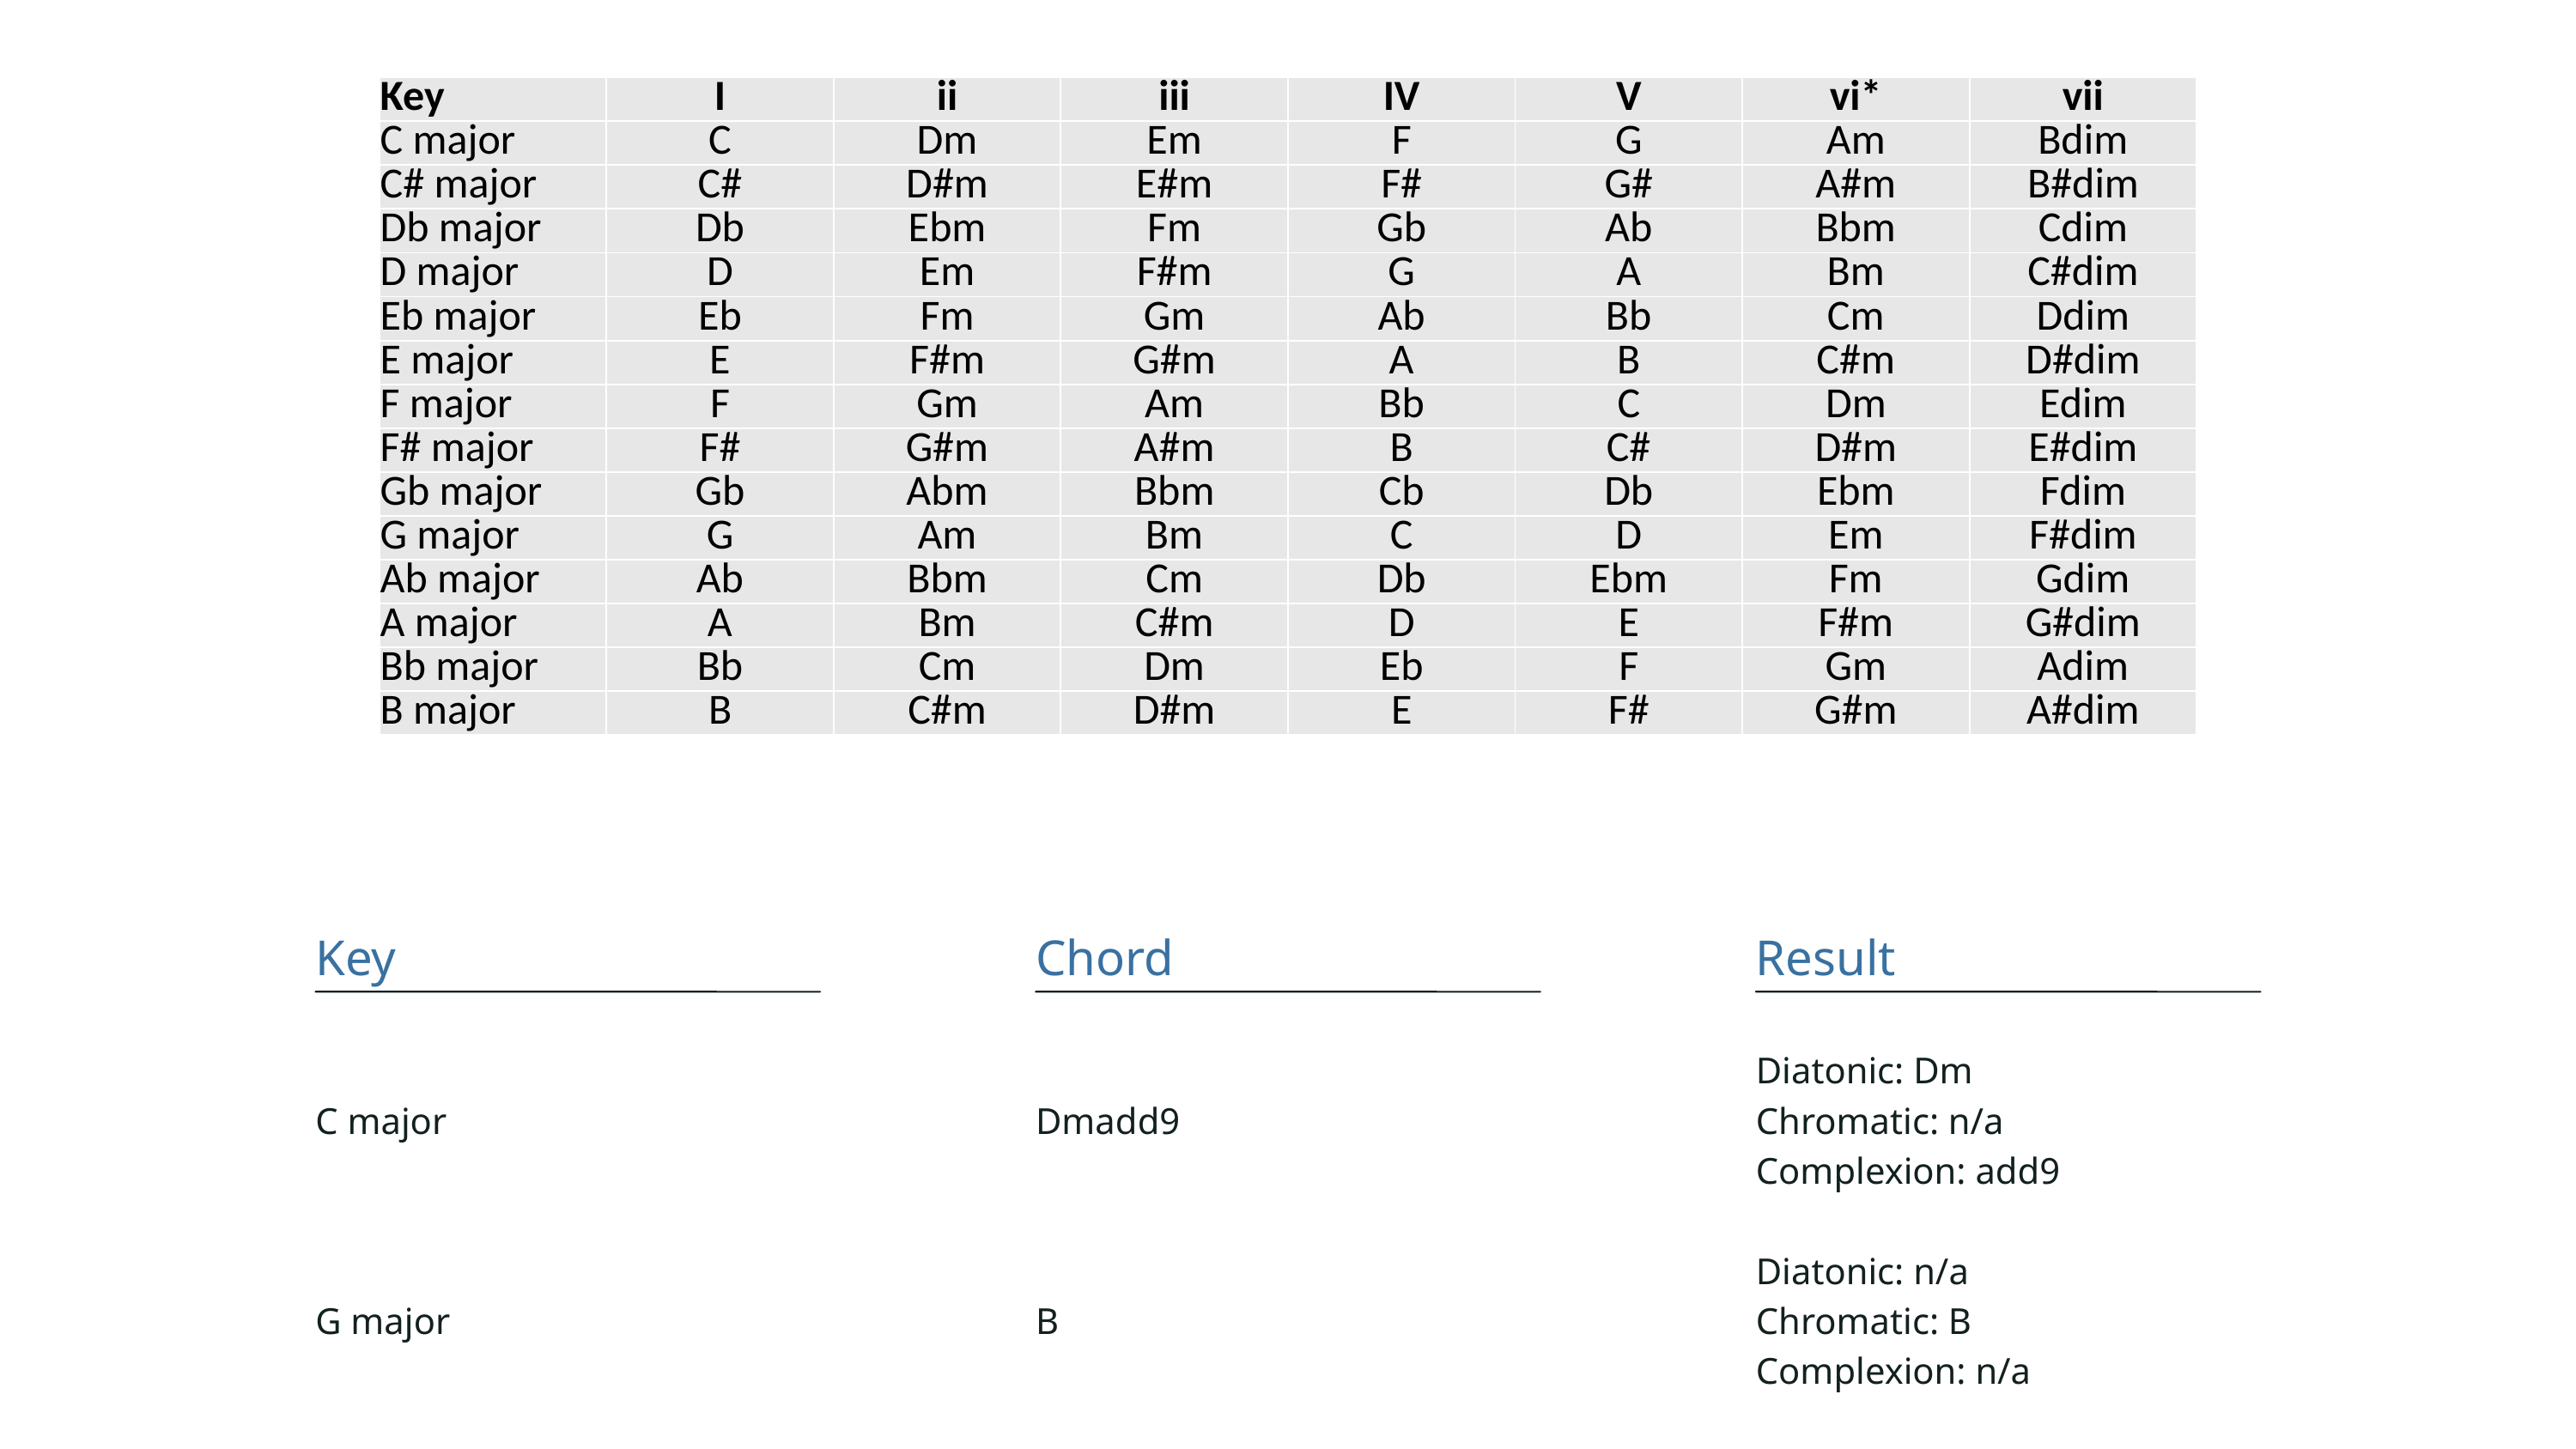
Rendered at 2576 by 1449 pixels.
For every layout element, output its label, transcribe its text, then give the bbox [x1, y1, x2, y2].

table_cell F# [1516, 692, 1741, 734]
table_cell D [1289, 604, 1515, 646]
table_cell F# [1289, 166, 1515, 208]
table_cell D#dim [1971, 342, 2196, 384]
table_cell E [607, 342, 833, 384]
table_header I [607, 78, 833, 120]
table_cell Bb [607, 648, 833, 690]
table_cell Gm [1061, 297, 1287, 340]
table_cell Gdim [1971, 561, 2196, 603]
table_cell Gb [607, 473, 833, 515]
table_cell E [1289, 692, 1515, 734]
table_cell Bb major [380, 648, 605, 690]
table_cell Abm [835, 473, 1060, 515]
table_cell G [1289, 253, 1515, 296]
table_cell B#dim [1971, 166, 2196, 208]
table_cell Em [835, 253, 1060, 296]
table_cell Ddim [1971, 297, 2196, 340]
table_cell B [1516, 342, 1741, 384]
table_cell A [1289, 342, 1515, 384]
table_cell F#m [835, 342, 1060, 384]
table_cell A#m [1743, 166, 1969, 208]
table_cell Edim [1971, 385, 2196, 427]
table_cell Dm [835, 122, 1060, 164]
table_cell Bm [1061, 517, 1287, 559]
table_cell B major [380, 692, 605, 734]
table_cell C#m [1743, 342, 1969, 384]
table_cell Fdim [1971, 473, 2196, 515]
table_cell Gb major [380, 473, 605, 515]
table_cell Eb [1289, 648, 1515, 690]
table_cell C# [607, 166, 833, 208]
table_cell C# [1516, 429, 1741, 471]
table_cell F [607, 385, 833, 427]
table_header vii [1971, 78, 2196, 120]
table_cell Ab [1289, 297, 1515, 340]
table_cell Bdim [1971, 122, 2196, 164]
table_cell C [607, 122, 833, 164]
table_cell Bbm [835, 561, 1060, 603]
table_cell A#m [1061, 429, 1287, 471]
table_cell D [607, 253, 833, 296]
table_cell Eb major [380, 297, 605, 340]
table_cell Cm [835, 648, 1060, 690]
table_cell C [1516, 385, 1741, 427]
table_cell Cdim [1971, 209, 2196, 252]
table_header ii [835, 78, 1060, 120]
table_cell C major [380, 122, 605, 164]
table_header V [1516, 78, 1741, 120]
table_header vi* [1743, 78, 1969, 120]
table_cell Bm [835, 604, 1060, 646]
table_cell Db [1516, 473, 1741, 515]
table_cell G#dim [1971, 604, 2196, 646]
table_cell F#m [1061, 253, 1287, 296]
table_cell E#dim [1971, 429, 2196, 471]
table_cell Bbm [1743, 209, 1969, 252]
table_cell F [1289, 122, 1515, 164]
table_cell Cm [1743, 297, 1969, 340]
table_cell F# major [380, 429, 605, 471]
table_cell A [607, 604, 833, 646]
table_cell Ab [607, 561, 833, 603]
table_cell Ab [1516, 209, 1741, 252]
table_cell Dm [1743, 385, 1969, 427]
table_cell G [607, 517, 833, 559]
table_cell G major [380, 517, 605, 559]
table_cell D major [380, 253, 605, 296]
table_cell Fm [835, 297, 1060, 340]
table_cell Bbm [1061, 473, 1287, 515]
table_cell Fm [1743, 561, 1969, 603]
table_cell B [1289, 429, 1515, 471]
table_cell Ebm [835, 209, 1060, 252]
table_cell Gb [1289, 209, 1515, 252]
table_cell G#m [1061, 342, 1287, 384]
table_cell Eb [607, 297, 833, 340]
table_cell B [607, 692, 833, 734]
table_header IV [1289, 78, 1515, 120]
table_cell Ab major [380, 561, 605, 603]
table_cell E major [380, 342, 605, 384]
table_cell Gm [1743, 648, 1969, 690]
table_cell Fm [1061, 209, 1287, 252]
table_cell Gm [835, 385, 1060, 427]
table_cell G#m [1743, 692, 1969, 734]
table_header iii [1061, 78, 1287, 120]
table_cell Db [1289, 561, 1515, 603]
table_cell Bm [1743, 253, 1969, 296]
table_cell D#m [1061, 692, 1287, 734]
table_cell F# [607, 429, 833, 471]
table_cell Am [835, 517, 1060, 559]
table_cell C#m [835, 692, 1060, 734]
table_cell G#m [835, 429, 1060, 471]
table_cell Em [1743, 517, 1969, 559]
table_cell C#m [1061, 604, 1287, 646]
table_cell Bb [1516, 297, 1741, 340]
table_cell Cb [1289, 473, 1515, 515]
table_cell Db major [380, 209, 605, 252]
table_cell Cm [1061, 561, 1287, 603]
table_cell C#dim [1971, 253, 2196, 296]
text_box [315, 917, 2261, 1396]
table_cell Adim [1971, 648, 2196, 690]
table_cell A#dim [1971, 692, 2196, 734]
table_cell D#m [1743, 429, 1969, 471]
table_cell Am [1743, 122, 1969, 164]
table_cell Bb [1289, 385, 1515, 427]
table_cell Ebm [1743, 473, 1969, 515]
table_cell A major [380, 604, 605, 646]
table_cell C [1289, 517, 1515, 559]
table_cell C# major [380, 166, 605, 208]
table_cell D [1516, 517, 1741, 559]
table_cell Ebm [1516, 561, 1741, 603]
table_cell Dm [1061, 648, 1287, 690]
table_cell Am [1061, 385, 1287, 427]
table_cell F#dim [1971, 517, 2196, 559]
table_cell F#m [1743, 604, 1969, 646]
table_cell F major [380, 385, 605, 427]
table_cell E [1516, 604, 1741, 646]
table_header Key [380, 78, 605, 120]
table_cell Db [607, 209, 833, 252]
table_cell Em [1061, 122, 1287, 164]
table_cell F [1516, 648, 1741, 690]
table_cell G# [1516, 166, 1741, 208]
table_cell A [1516, 253, 1741, 296]
table_cell G [1516, 122, 1741, 164]
table_cell E#m [1061, 166, 1287, 208]
table_cell D#m [835, 166, 1060, 208]
